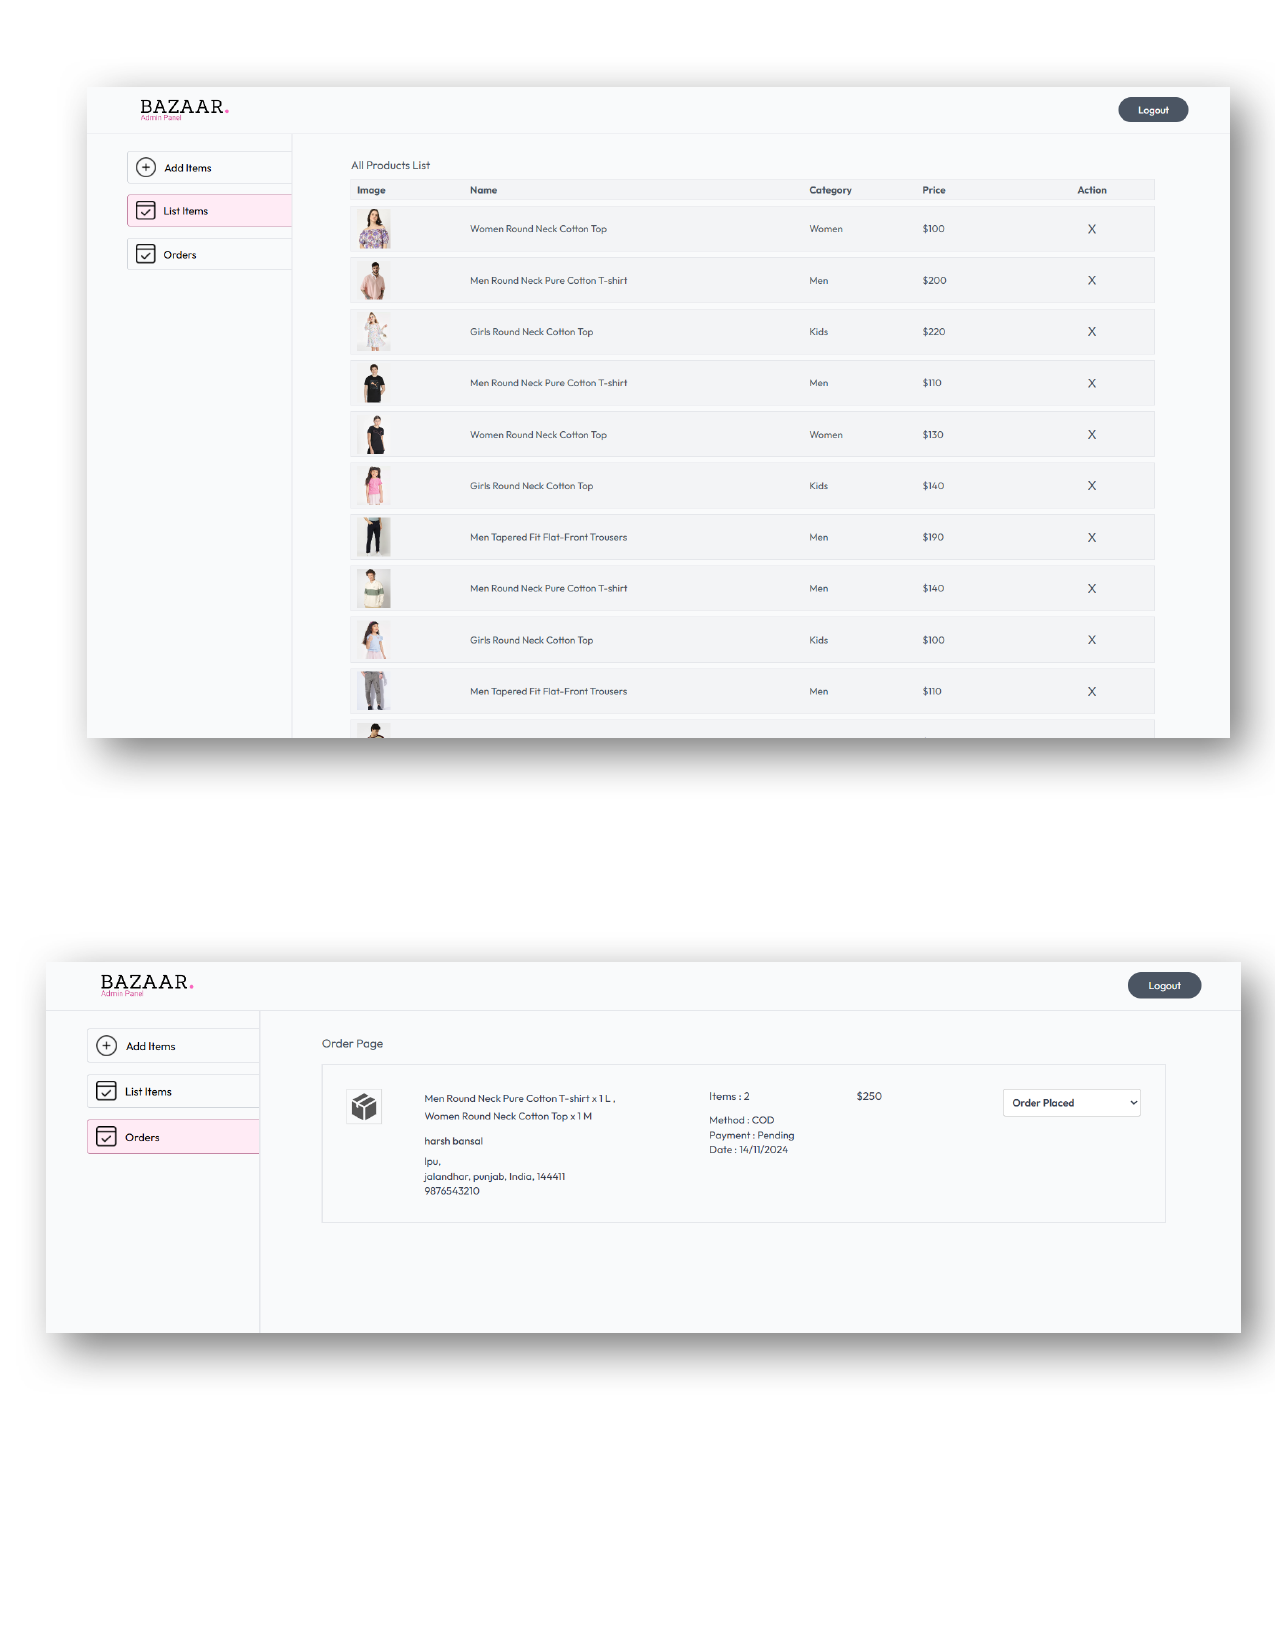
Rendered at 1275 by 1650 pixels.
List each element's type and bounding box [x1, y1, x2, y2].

picture [87, 87, 1230, 738]
picture [45, 962, 1241, 1334]
